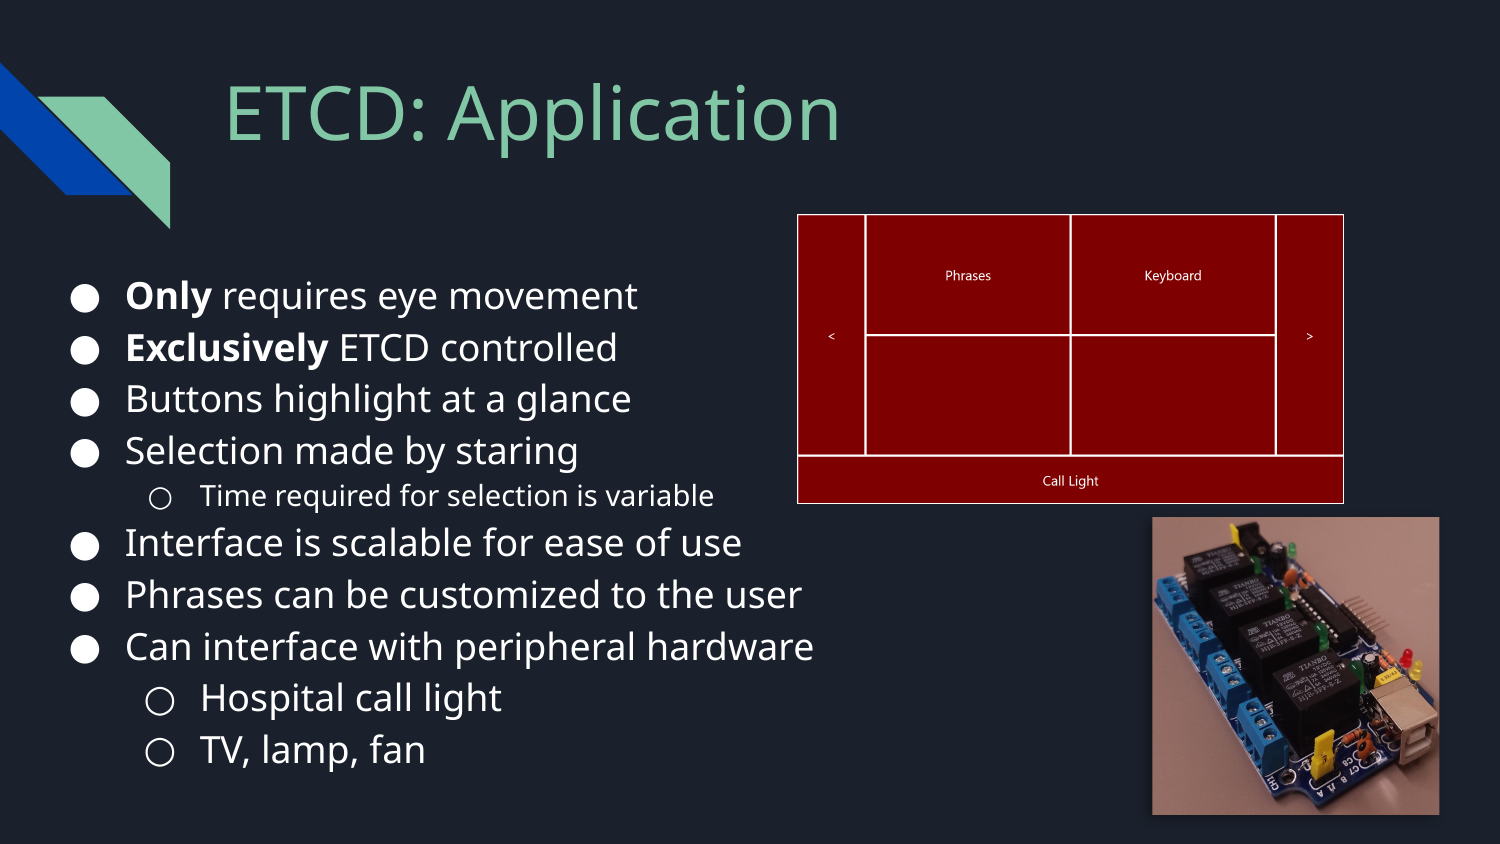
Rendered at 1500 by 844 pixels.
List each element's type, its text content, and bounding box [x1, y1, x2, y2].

title ETCD: Application [208, 50, 1364, 201]
list Only requires eye movement Exclusively ETCD controlled Buttons highlight at a glance Selection made by staring Time required for selection is variable Interface is scalable for ease of use Phrases can be customized to the user Can interface with peripheral hardware Hospital call light TV, lamp, fan [34, 250, 1000, 815]
picture [1152, 517, 1440, 815]
picture [796, 214, 1344, 505]
